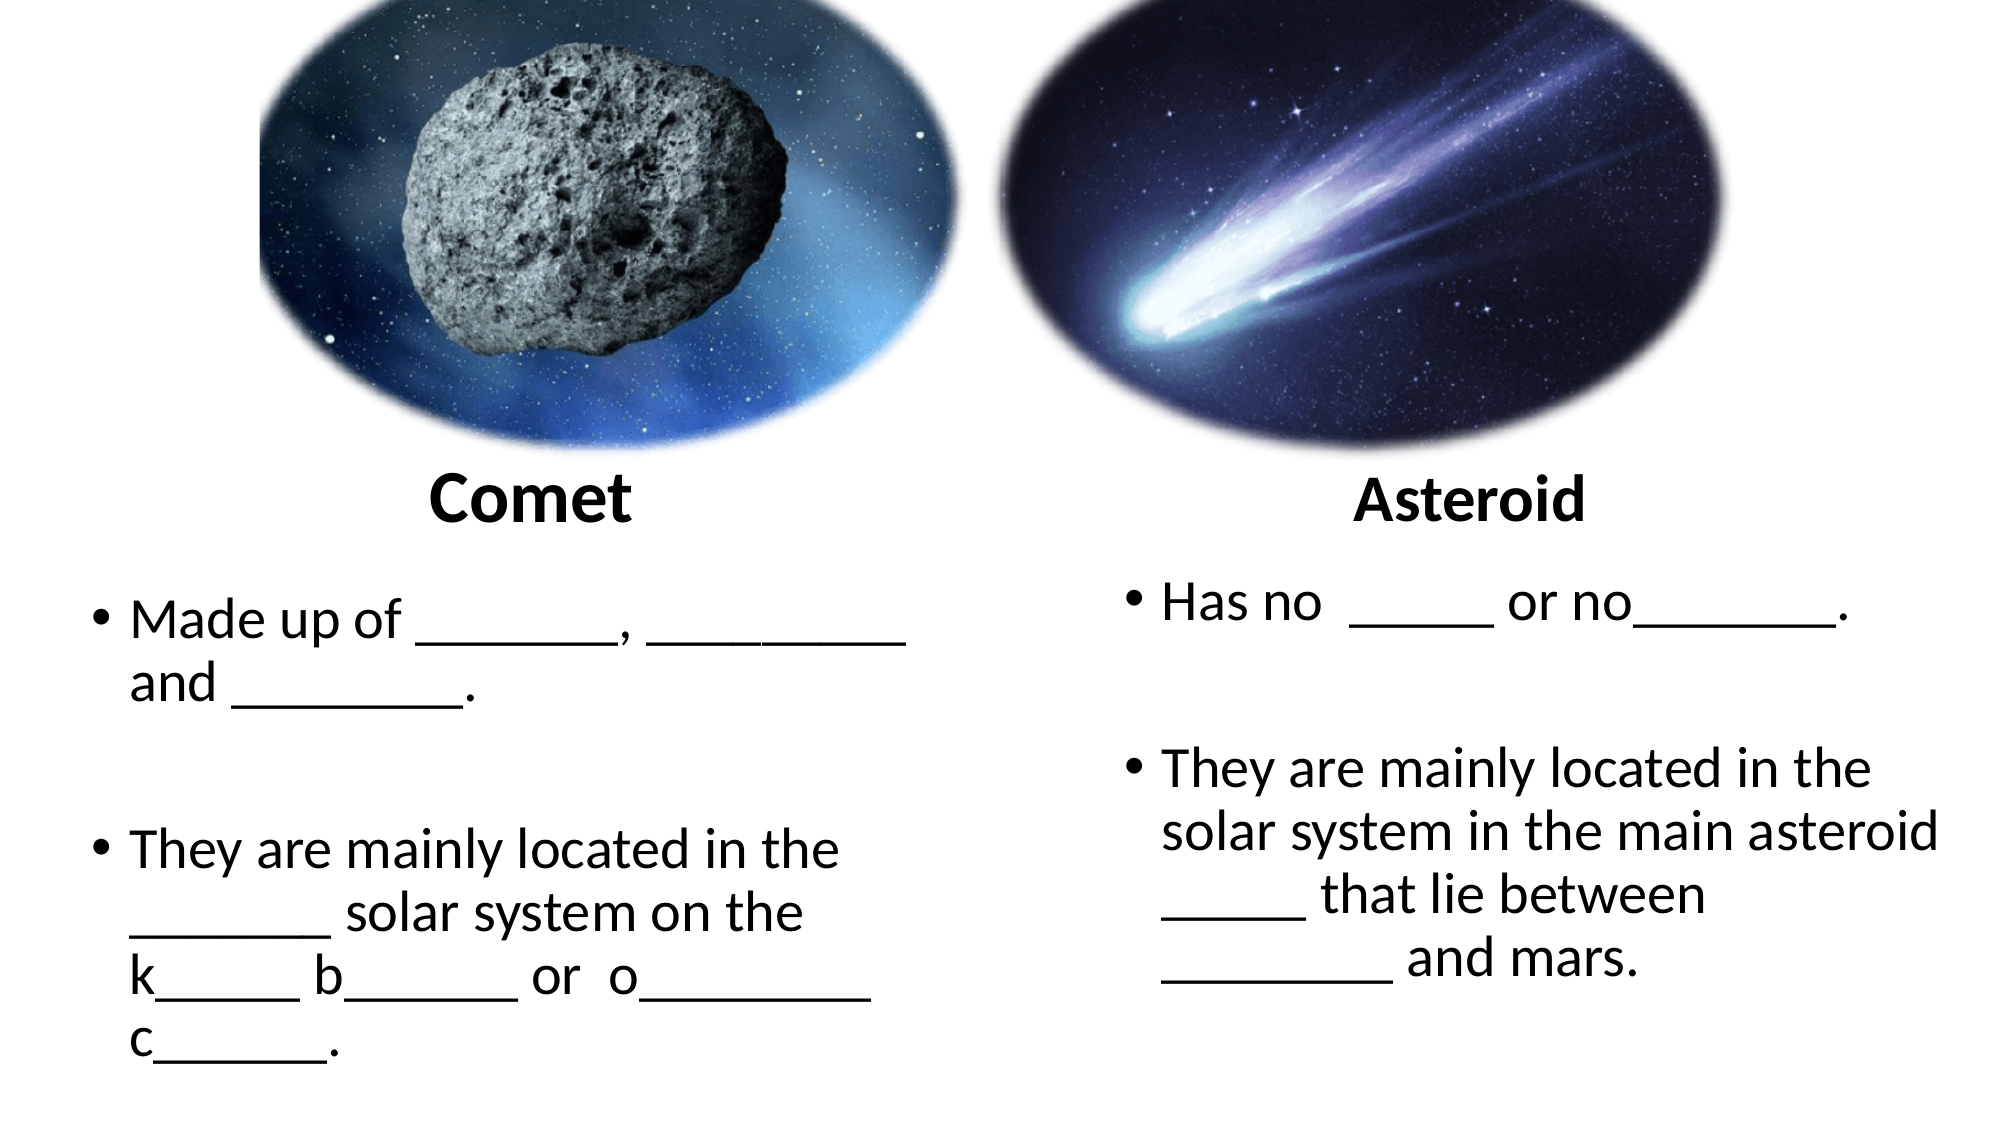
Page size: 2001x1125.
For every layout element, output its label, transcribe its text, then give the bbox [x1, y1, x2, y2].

list Made up of _______, _________ and ________. They are mainly located in the _______ solar system on the k_____ b______ or o________ c______. [76, 580, 927, 1125]
list Has no _____ or no_______. They are mainly located in the solar system in the main asteroid _____ that lie between ________ and mars. [1109, 562, 1956, 1125]
picture [259, 0, 1741, 464]
list Asteroid [1052, 407, 1904, 544]
list Comet [114, 411, 961, 547]
